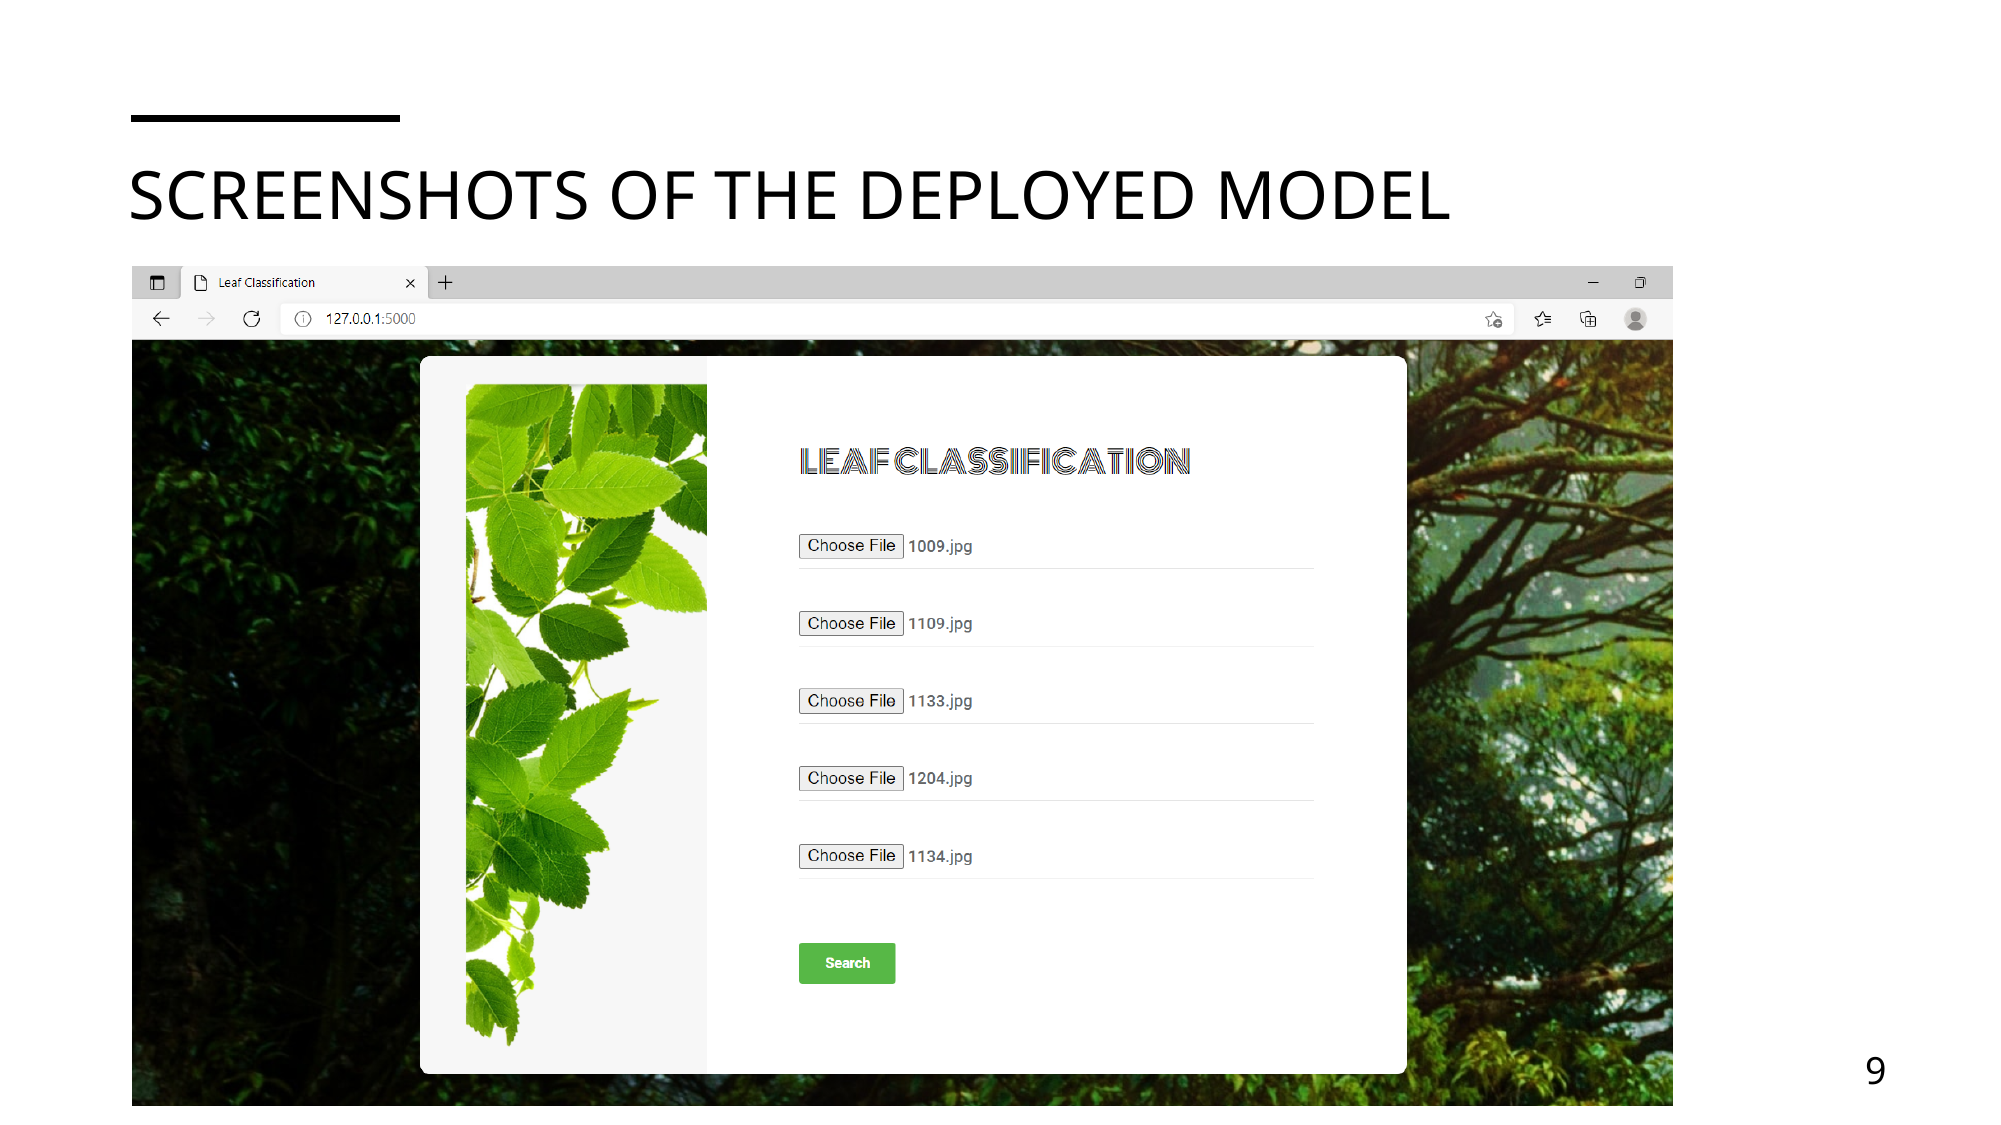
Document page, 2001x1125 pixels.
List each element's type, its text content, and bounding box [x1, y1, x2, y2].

slide_number 9 [1791, 1042, 1902, 1103]
title Screenshots of the deployed model [114, 145, 1886, 319]
picture [132, 266, 1673, 1106]
